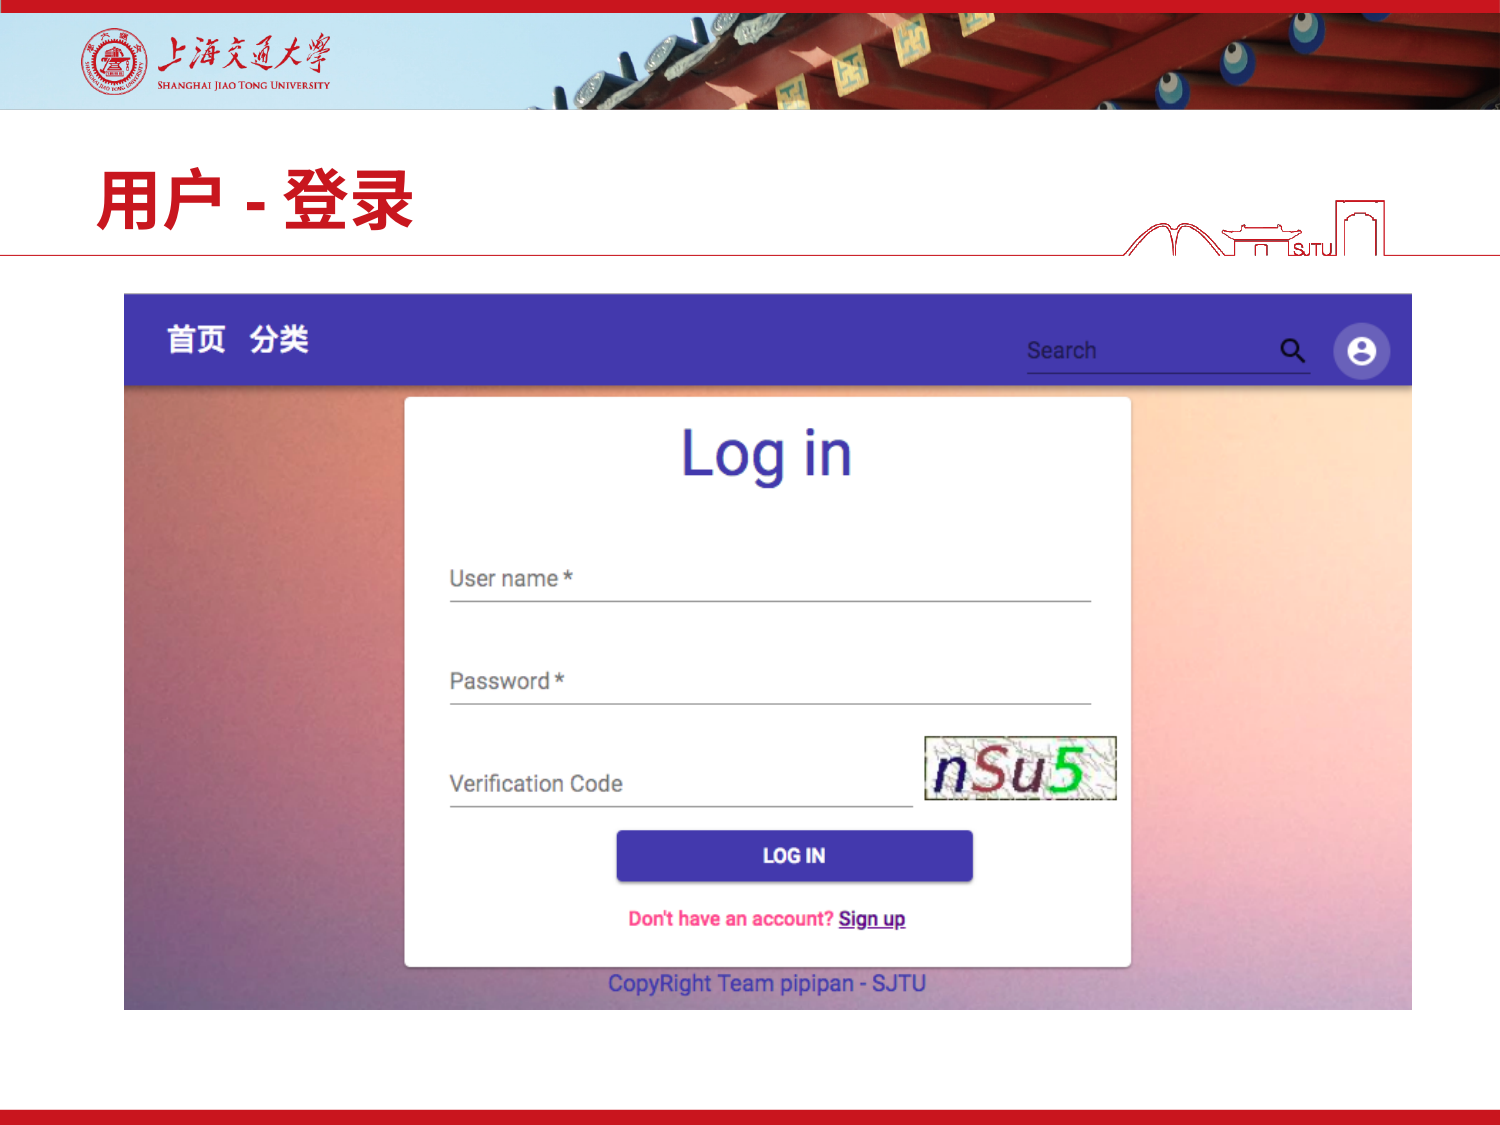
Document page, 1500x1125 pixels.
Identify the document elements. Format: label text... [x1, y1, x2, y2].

picture [0, 0, 1500, 110]
picture [0, 200, 1500, 256]
title 用户-登录 [81, 159, 1455, 254]
picture [124, 293, 1412, 1010]
